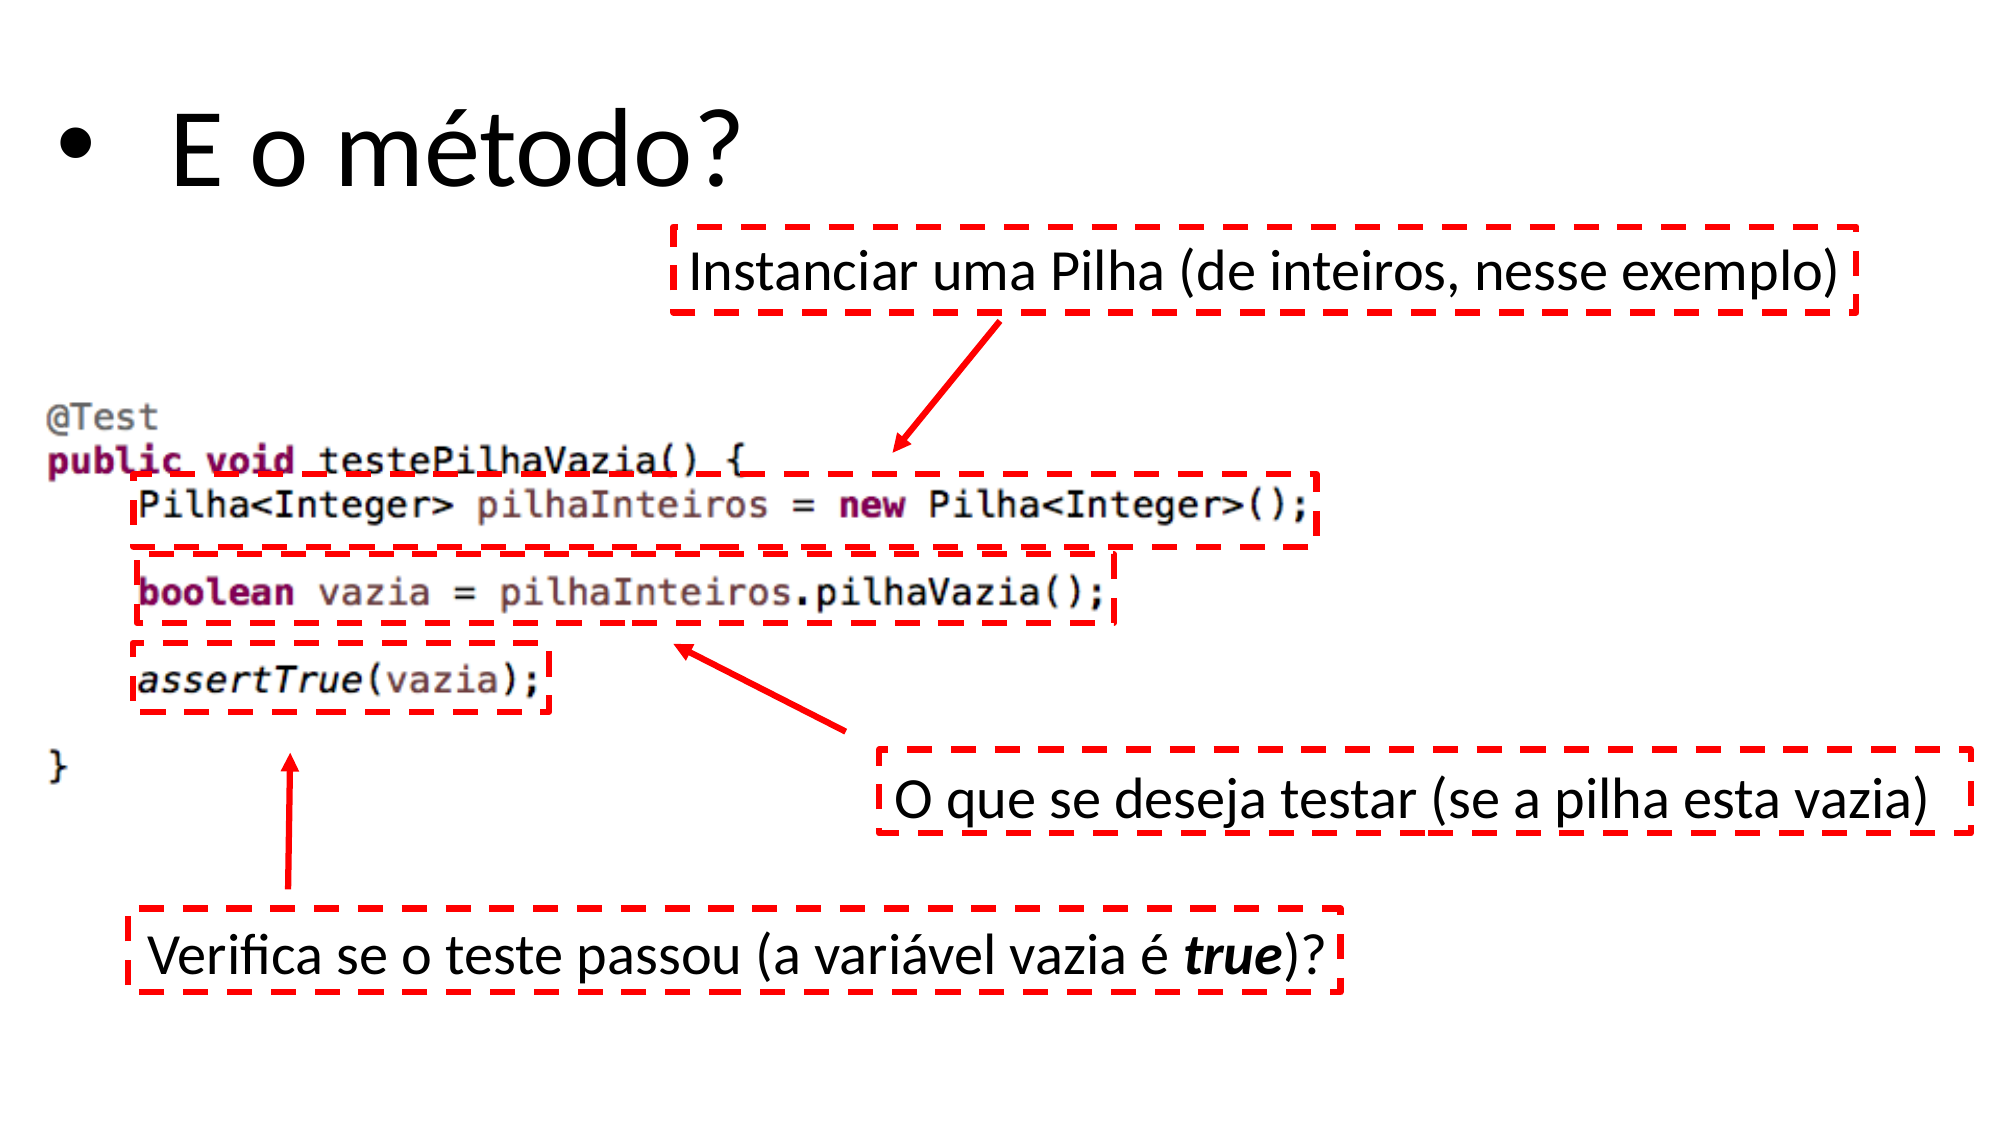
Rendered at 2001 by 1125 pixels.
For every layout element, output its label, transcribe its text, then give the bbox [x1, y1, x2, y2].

text_box Instanciar uma Pilha (de inteiros, nesse exemplo) [673, 224, 1916, 311]
text_box [879, 749, 1971, 834]
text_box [287, 752, 291, 890]
picture [41, 376, 1317, 813]
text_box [892, 320, 1001, 454]
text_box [673, 643, 846, 732]
text_box O que se deseja testar (se a pilha esta vazia) [879, 752, 2000, 839]
text_box E o método? [41, 66, 1162, 218]
text_box [127, 908, 1341, 993]
text_box Verifica se o teste passou (a variável vazia é true)? [132, 908, 1375, 995]
